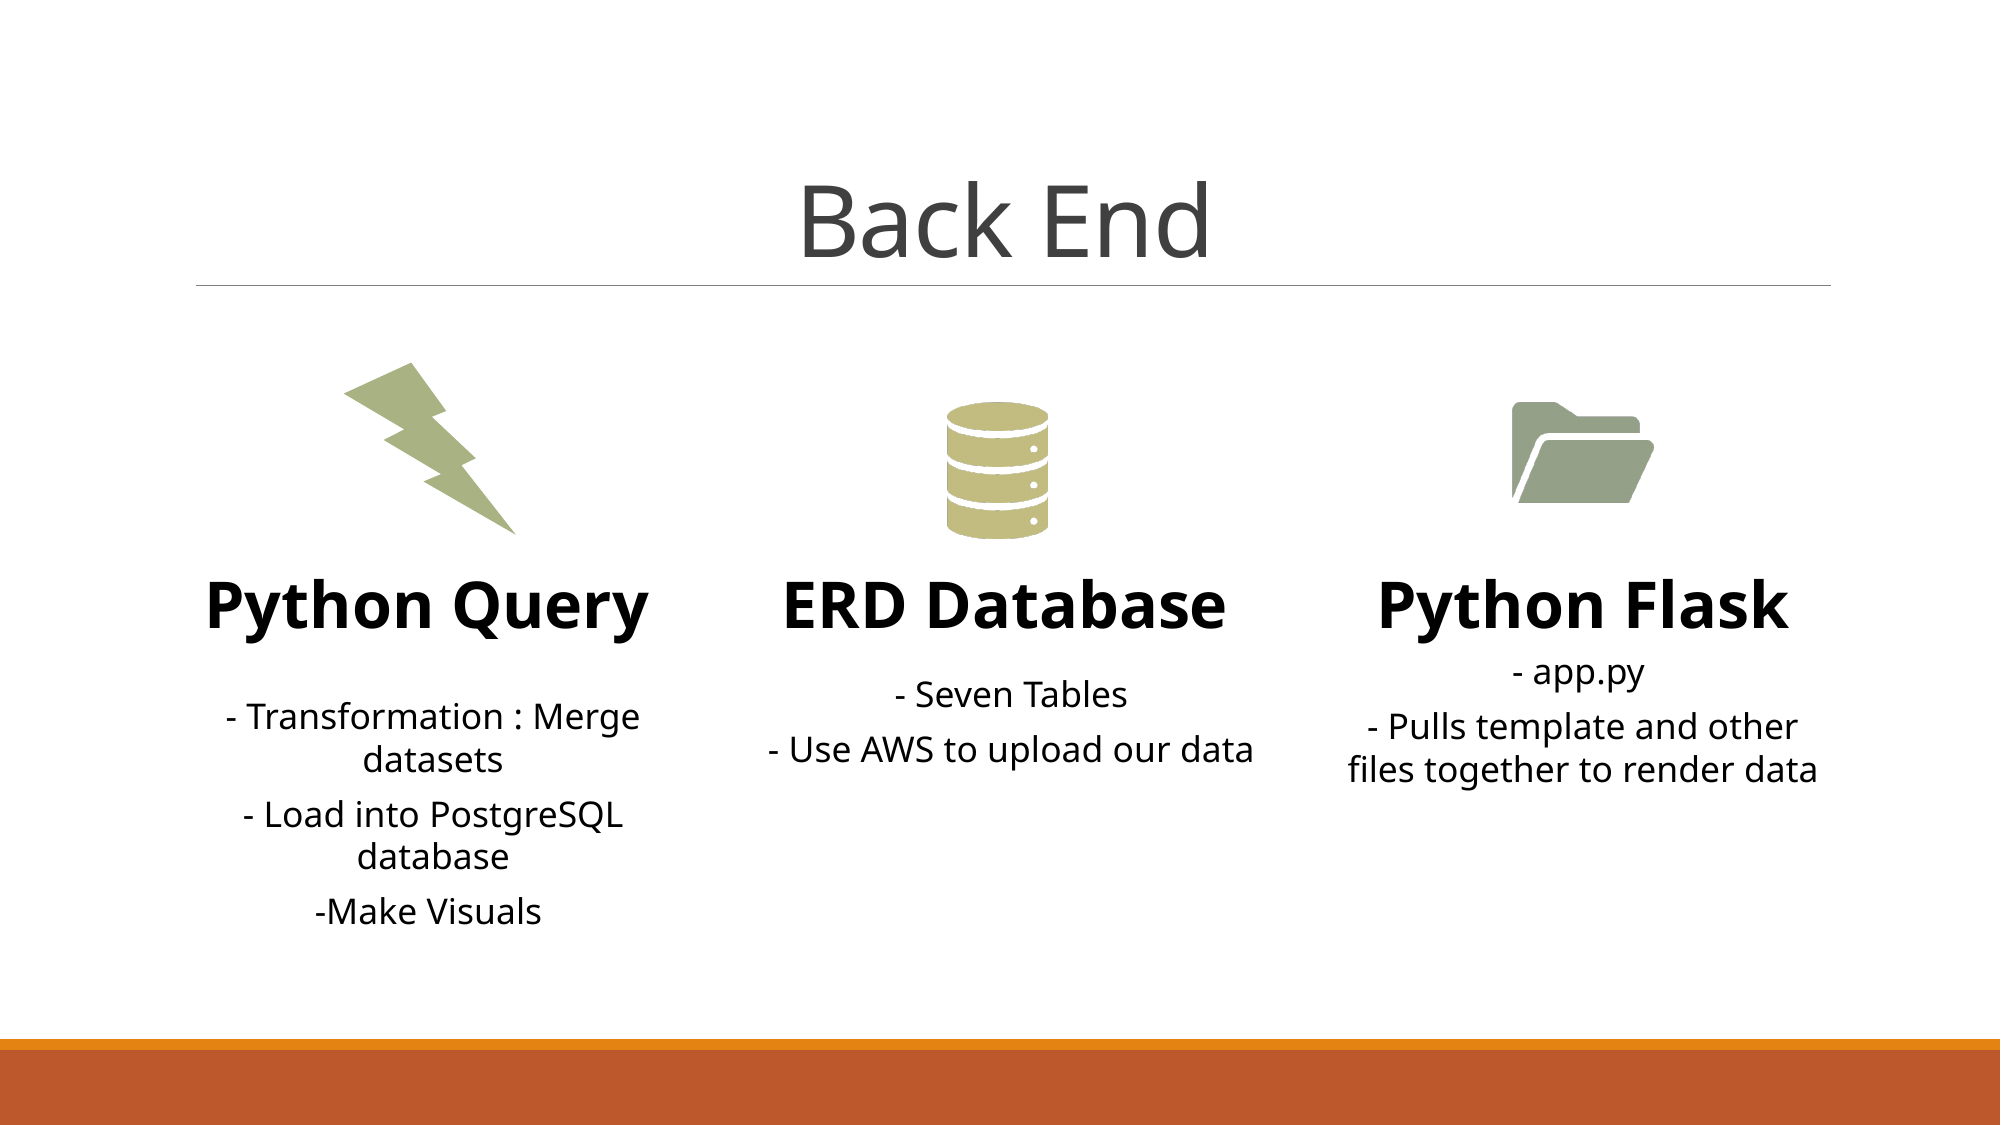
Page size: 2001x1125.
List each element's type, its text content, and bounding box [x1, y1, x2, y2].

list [179, 343, 1831, 966]
title Back End [180, 47, 1830, 285]
